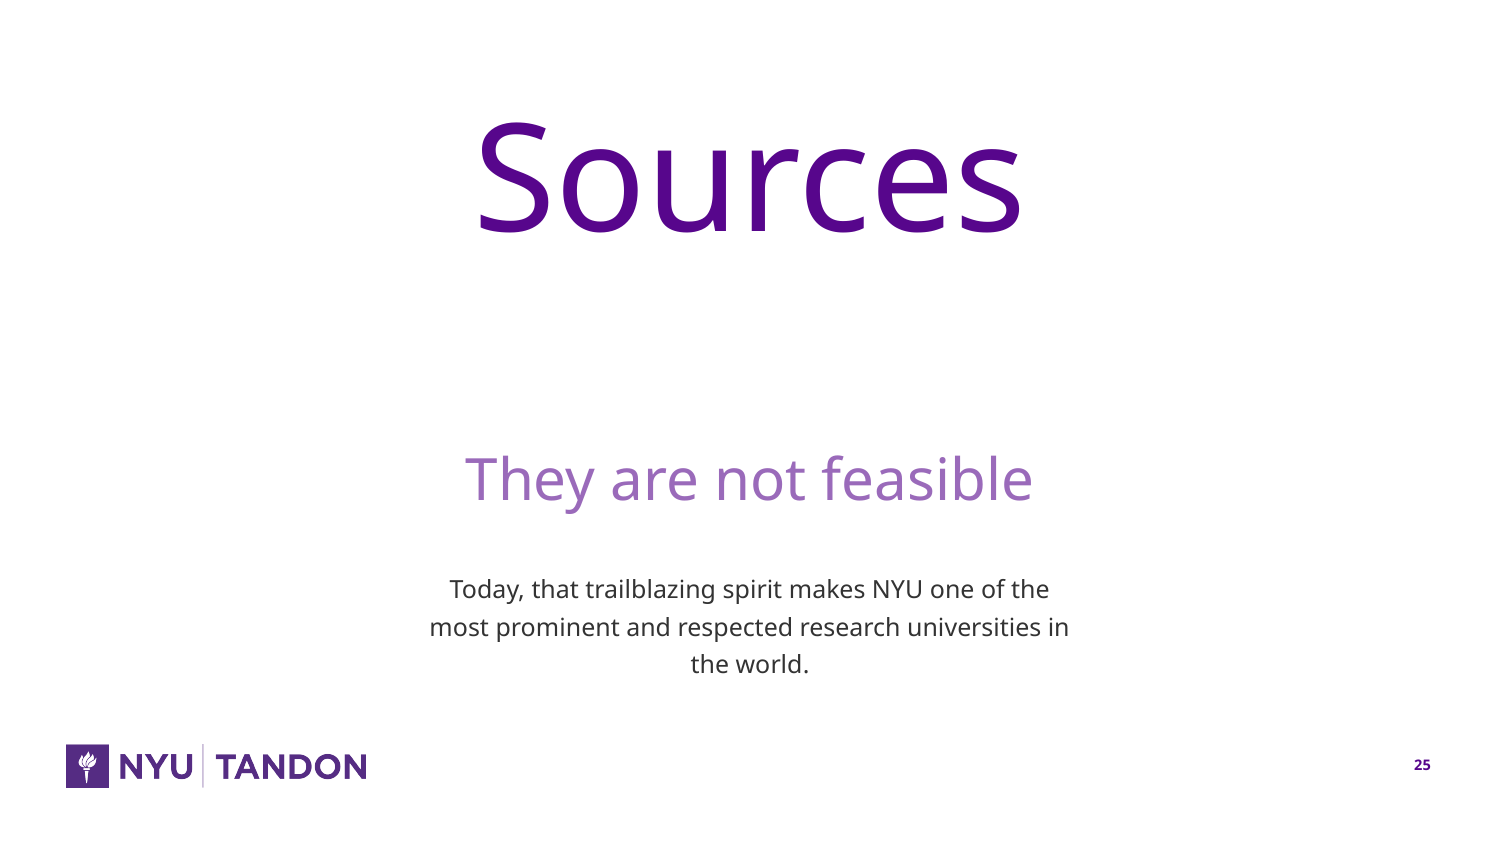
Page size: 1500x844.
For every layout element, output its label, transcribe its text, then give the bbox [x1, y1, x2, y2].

list Today, that trailblazing spirit makes NYU one of the most prominent and respected research universities in the world. [406, 551, 1094, 670]
subtitle They are not feasible [66, 416, 1434, 535]
picture [66, 744, 366, 788]
title Sources [51, 66, 1449, 385]
